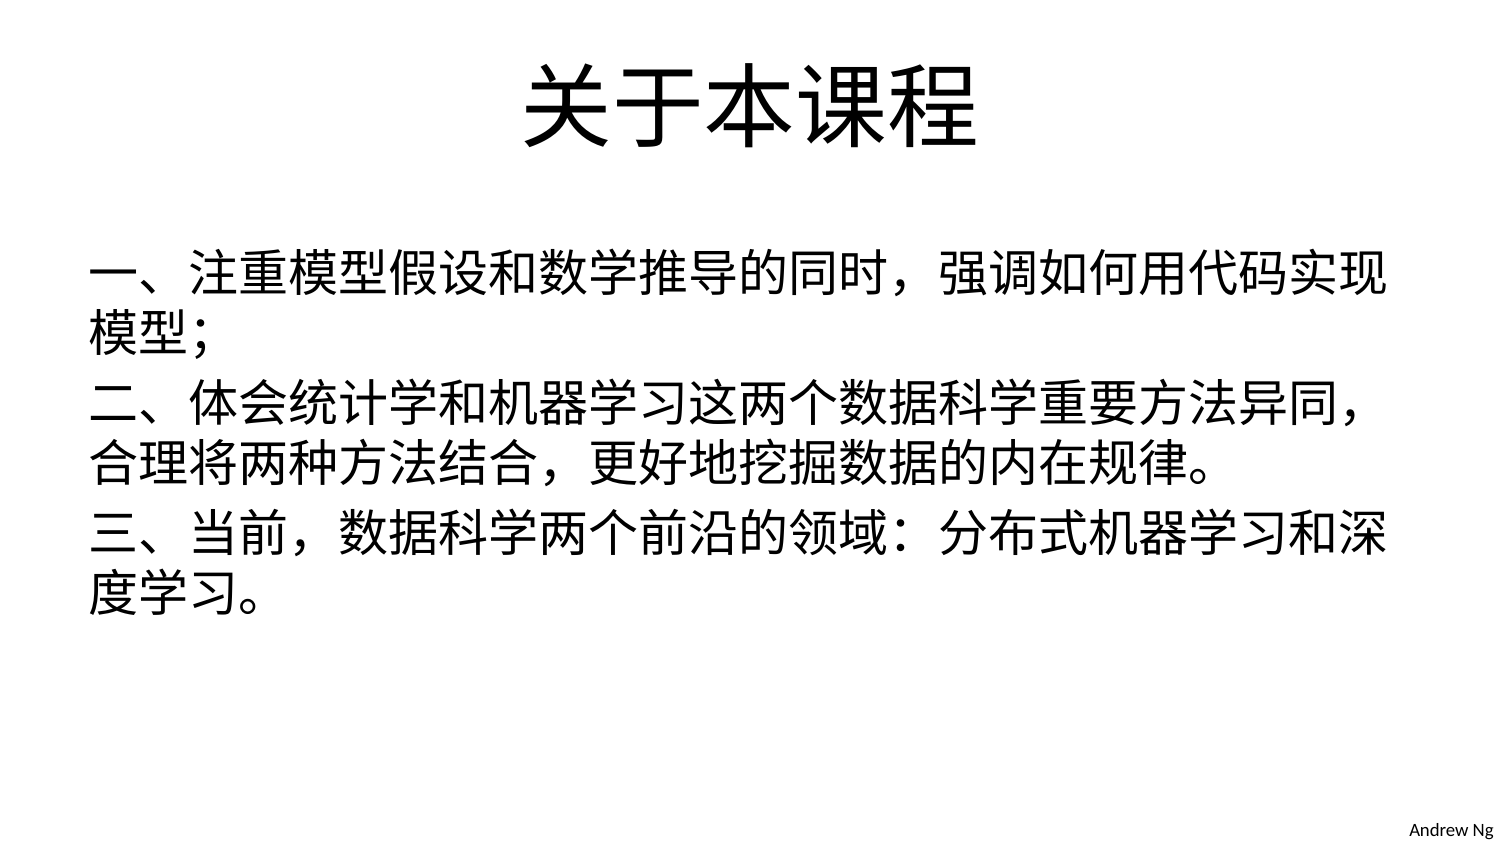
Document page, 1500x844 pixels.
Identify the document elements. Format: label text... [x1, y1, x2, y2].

list 一、注重模型假设和数学推导的同时，强调如何用代码实现模型； 二、体会统计学和机器学习这两个数据科学重要方法异同，合理将两种方法结合，更好地挖掘数据的内在规律。 三、当前，数据科学两个前沿的领域：分布式机器学习和深度学习。 [73, 234, 1424, 792]
title 关于本课程 [75, 33, 1425, 175]
